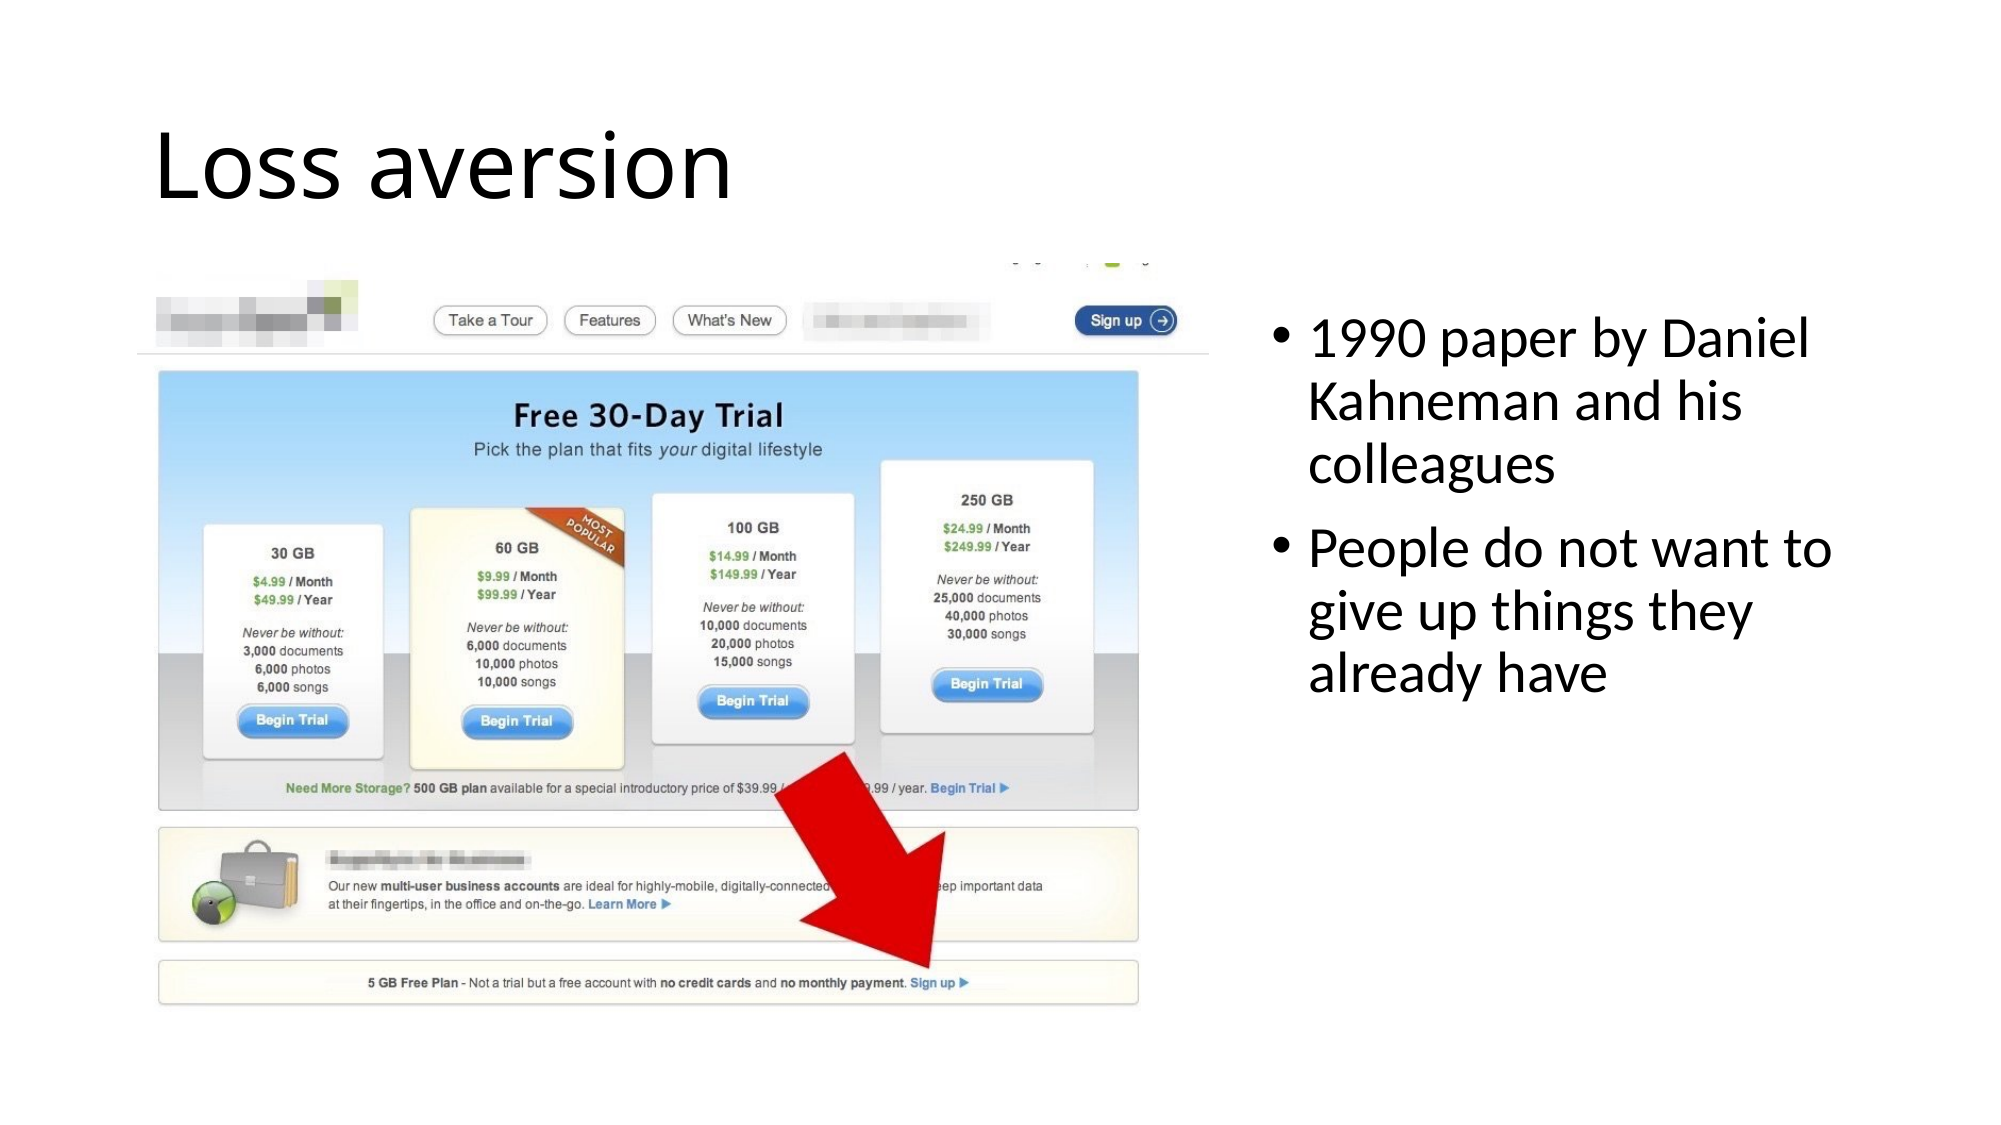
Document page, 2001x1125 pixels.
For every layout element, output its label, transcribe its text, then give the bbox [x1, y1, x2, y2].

picture [137, 263, 1209, 1014]
title Loss aversion [137, 59, 1863, 278]
list 1990 paper by Daniel Kahneman and his colleagues People do not want to give up things they already have [1256, 299, 1863, 1014]
